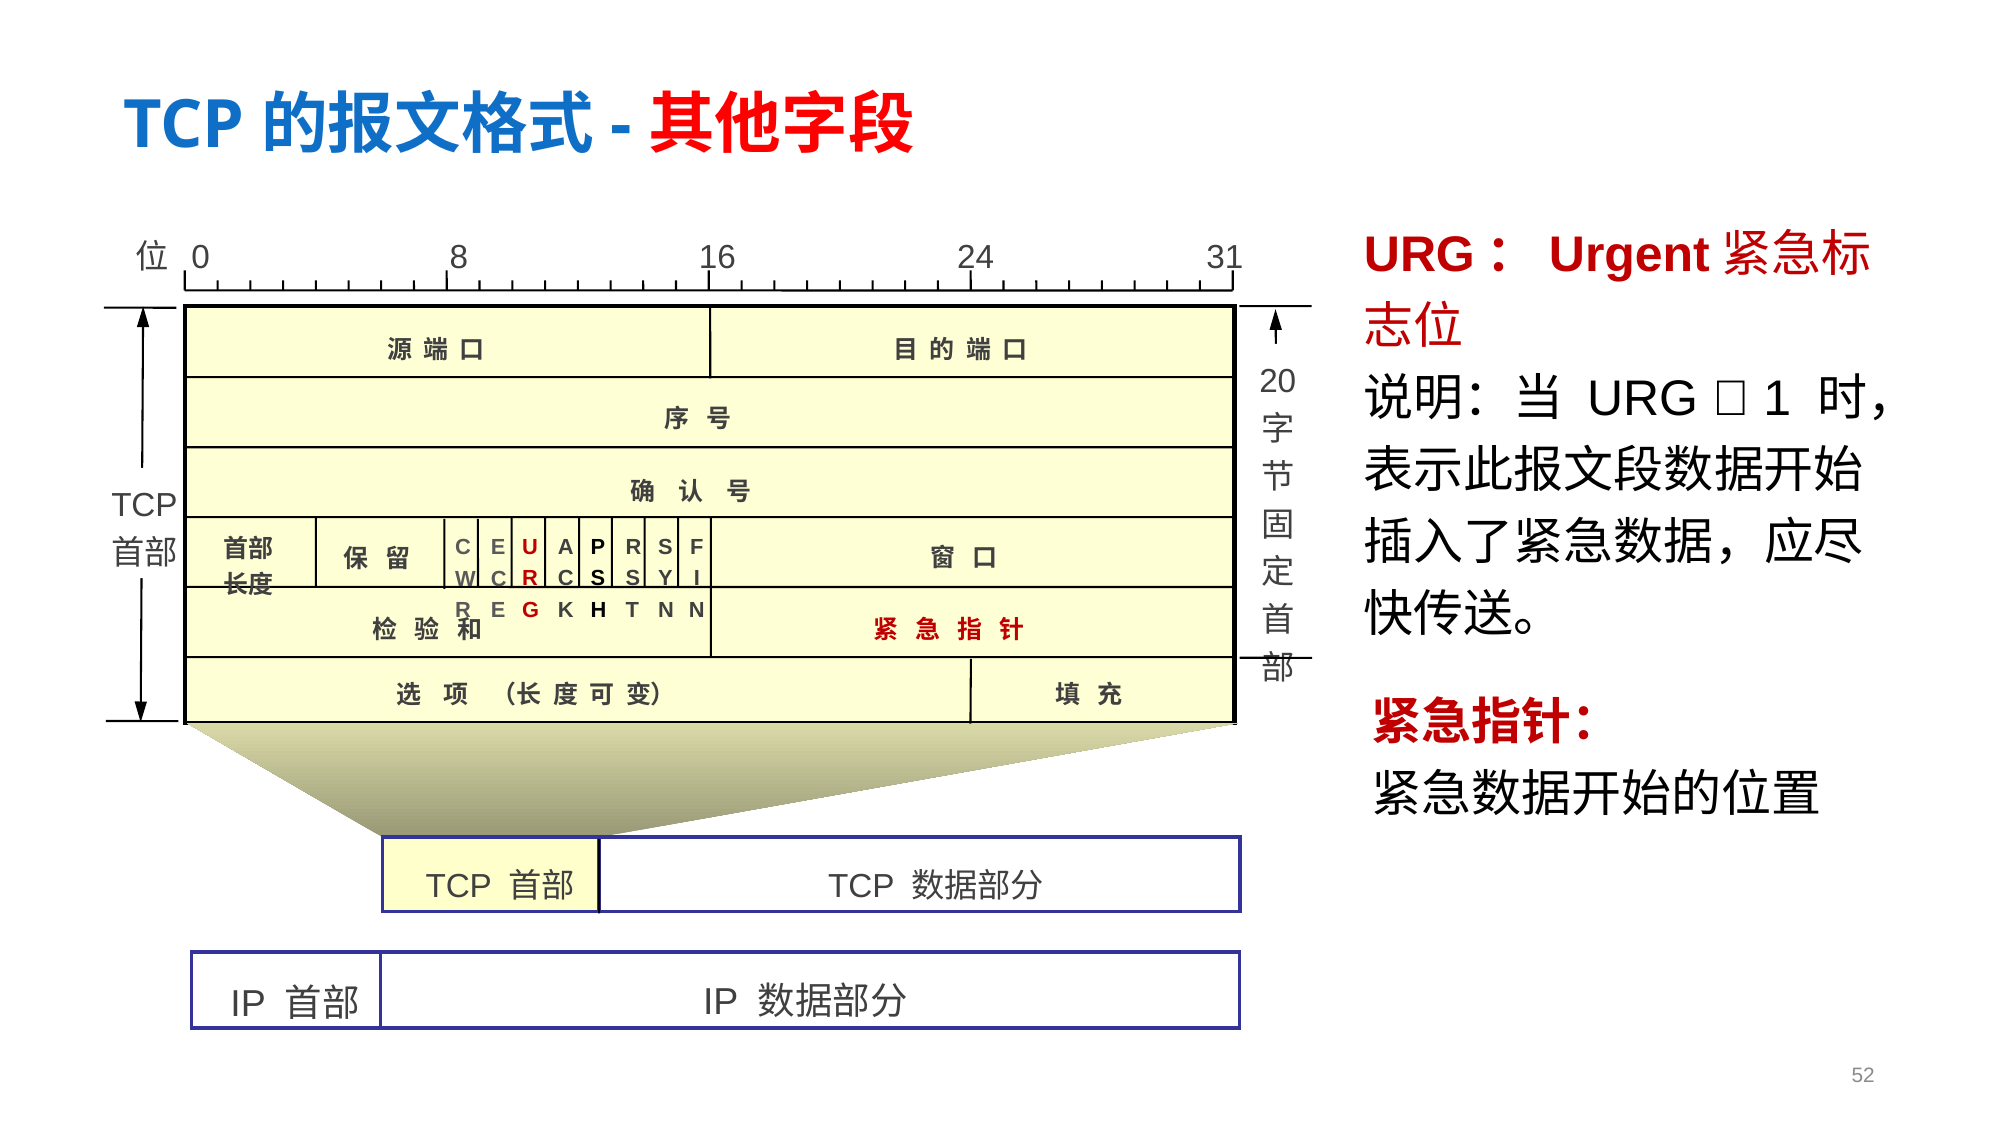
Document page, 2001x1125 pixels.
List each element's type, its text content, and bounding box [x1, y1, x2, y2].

text_box URG：Urgent紧急标志位 说明：当 URG  1 时，表示此报文段数据开始插入了紧急数据，应尽快传送。 [1349, 202, 1917, 650]
text_box 源 端 口 [372, 319, 501, 371]
text_box S Y N [657, 519, 689, 629]
text_box [136, 308, 150, 467]
text_box R S T [622, 519, 657, 629]
text_box [316, 518, 439, 586]
text_box [186, 722, 1239, 837]
text_box [185, 587, 970, 723]
text_box [134, 579, 147, 721]
text_box [191, 951, 380, 1029]
text_box [382, 837, 599, 912]
text_box A C K [554, 519, 589, 629]
text_box [1269, 309, 1282, 343]
text_box 首部 长度 [208, 519, 289, 607]
text_box 目 的 端 口 [878, 319, 1043, 371]
text_box [711, 518, 1235, 657]
text_box 紧 急 指 针 [858, 600, 1041, 652]
text_box 窗 口 [915, 528, 1013, 579]
text_box [380, 951, 1240, 1029]
text_box 填 充 [1040, 665, 1168, 716]
text_box [185, 306, 710, 377]
text_box 选 项 （长 度 可 变） [381, 665, 818, 716]
slide_number 52 [1274, 1051, 1890, 1097]
text_box IP 数据部分 [688, 960, 923, 1030]
text_box 20 字节 固定 首部 [1238, 343, 1318, 694]
text_box IP 首部 [215, 962, 375, 1031]
text_box 紧急指针： 紧急数据开始的位置 [1356, 670, 1894, 830]
text_box [711, 306, 1235, 377]
title TCP的报文格式-其他字段 [108, 21, 1890, 169]
text_box [185, 518, 315, 586]
text_box [599, 837, 1241, 912]
text_box F I N [689, 519, 720, 629]
text_box TCP 首部 [410, 849, 590, 912]
text_box P S H [589, 519, 622, 629]
text_box U R G [507, 519, 554, 629]
text_box 序 号 [649, 388, 769, 440]
text_box 保 留 [328, 529, 426, 581]
text_box TCP 数据部分 [813, 849, 1059, 912]
text_box [971, 658, 1235, 722]
text_box TCP 首部 [96, 467, 185, 579]
text_box 检 验 和 [357, 600, 498, 652]
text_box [439, 518, 522, 628]
text_box 确 认 号 [615, 461, 816, 513]
text_box [185, 378, 1235, 517]
text_box 位 0 8 16 24 31 [120, 220, 1261, 283]
